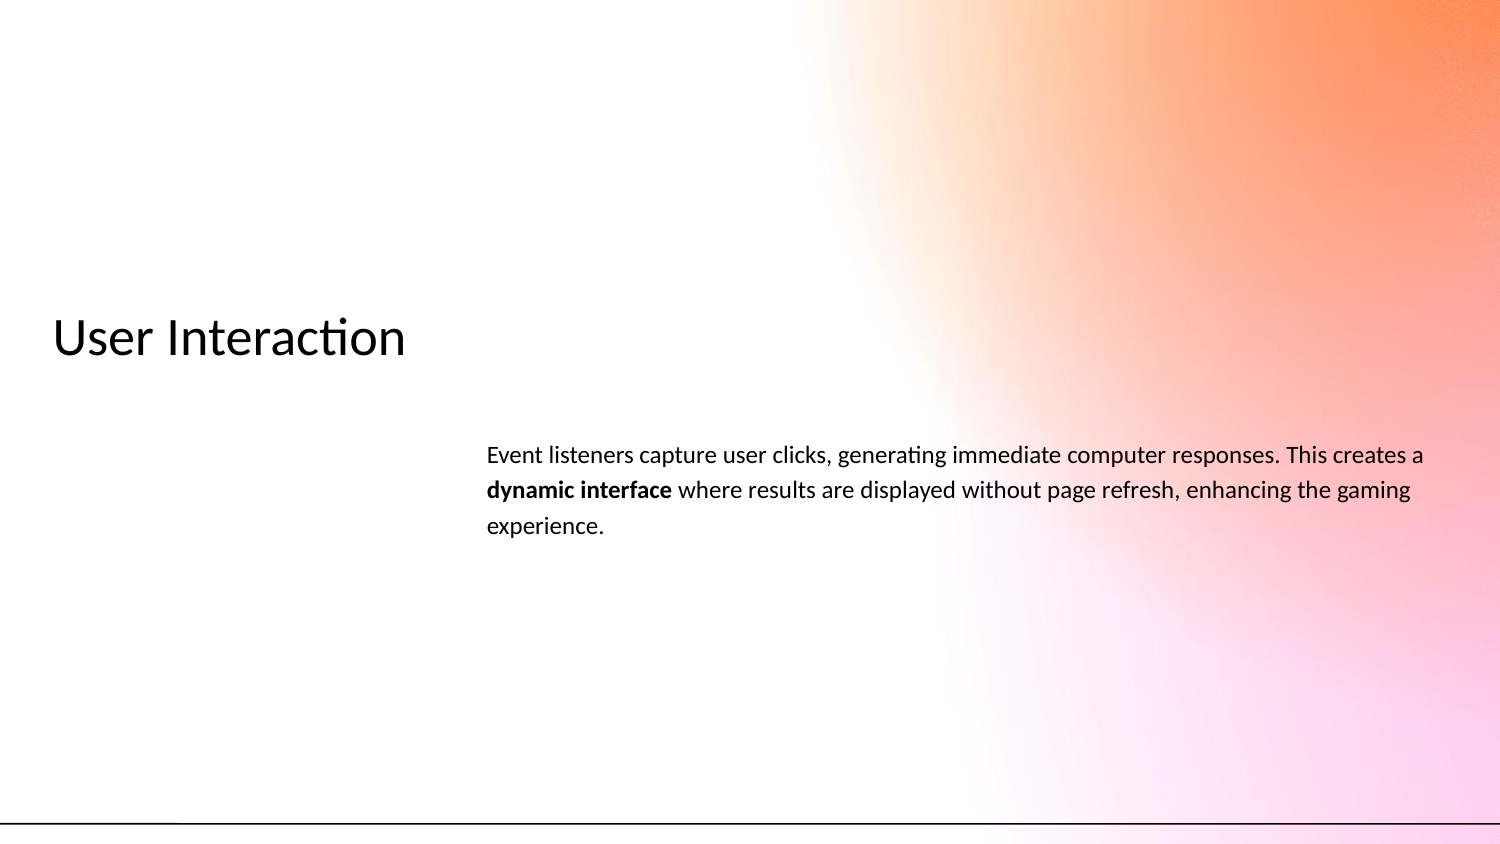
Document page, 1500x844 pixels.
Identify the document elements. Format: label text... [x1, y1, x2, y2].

subtitle Event listeners capture user clicks, generating immediate computer responses. This creates a dynamic interface where results are displayed without page refresh, enhancing the gaming experience. [471, 417, 1463, 755]
title User Interaction [37, 43, 744, 382]
picture [0, 0, 1500, 823]
picture [0, 825, 1500, 844]
